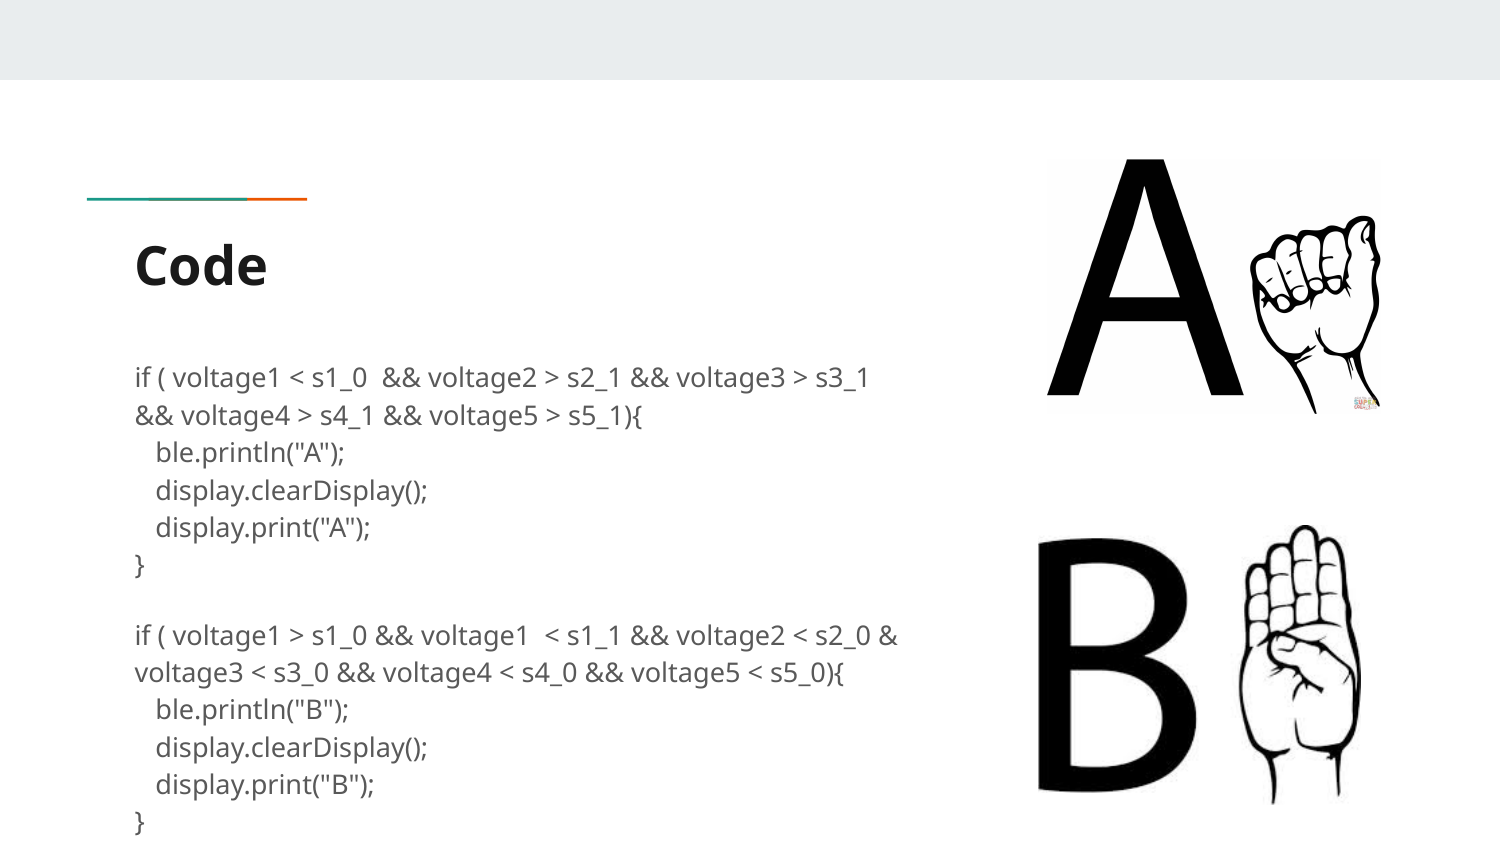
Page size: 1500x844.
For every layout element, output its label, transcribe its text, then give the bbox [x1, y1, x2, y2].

picture [1046, 159, 1382, 414]
picture [1038, 525, 1361, 805]
title Code [119, 216, 1041, 305]
list if ( voltage1 < s1_0 && voltage2 > s2_1 && voltage3 > s3_1 && voltage4 > s4_1 && voltage5 > s5_1){ ble.println("A"); display.clearDisplay(); display.print("A"); } if ( voltage1 > s1_0 && voltage1 < s1_1 && voltage2 < s2_0 & voltage3 < s3_0 && voltage4 < s4_0 && voltage5 < s5_0){ ble.println("B"); display.clearDisplay(); display.print("B"); } [119, 341, 931, 712]
